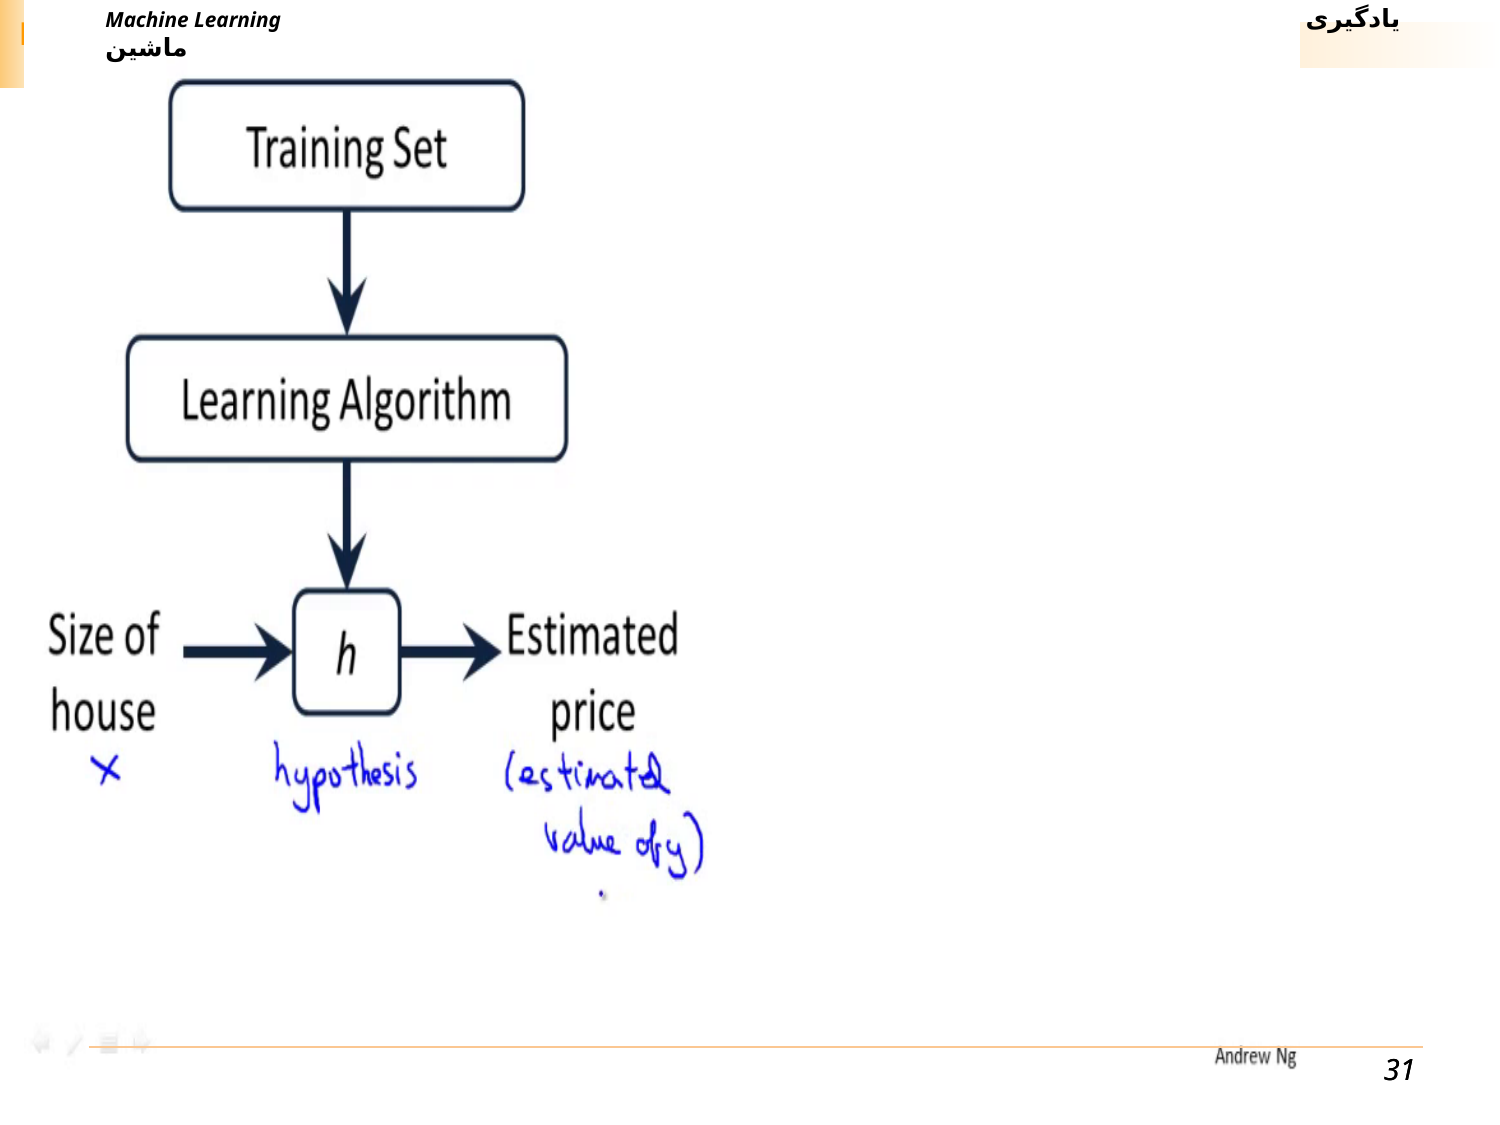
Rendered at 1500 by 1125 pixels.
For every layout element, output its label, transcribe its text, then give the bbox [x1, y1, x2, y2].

text_box 31 [1080, 1023, 1431, 1099]
picture [24, 0, 1301, 1073]
text_box Machine Learning یادگیری ماشین [1303, 22, 1471, 70]
